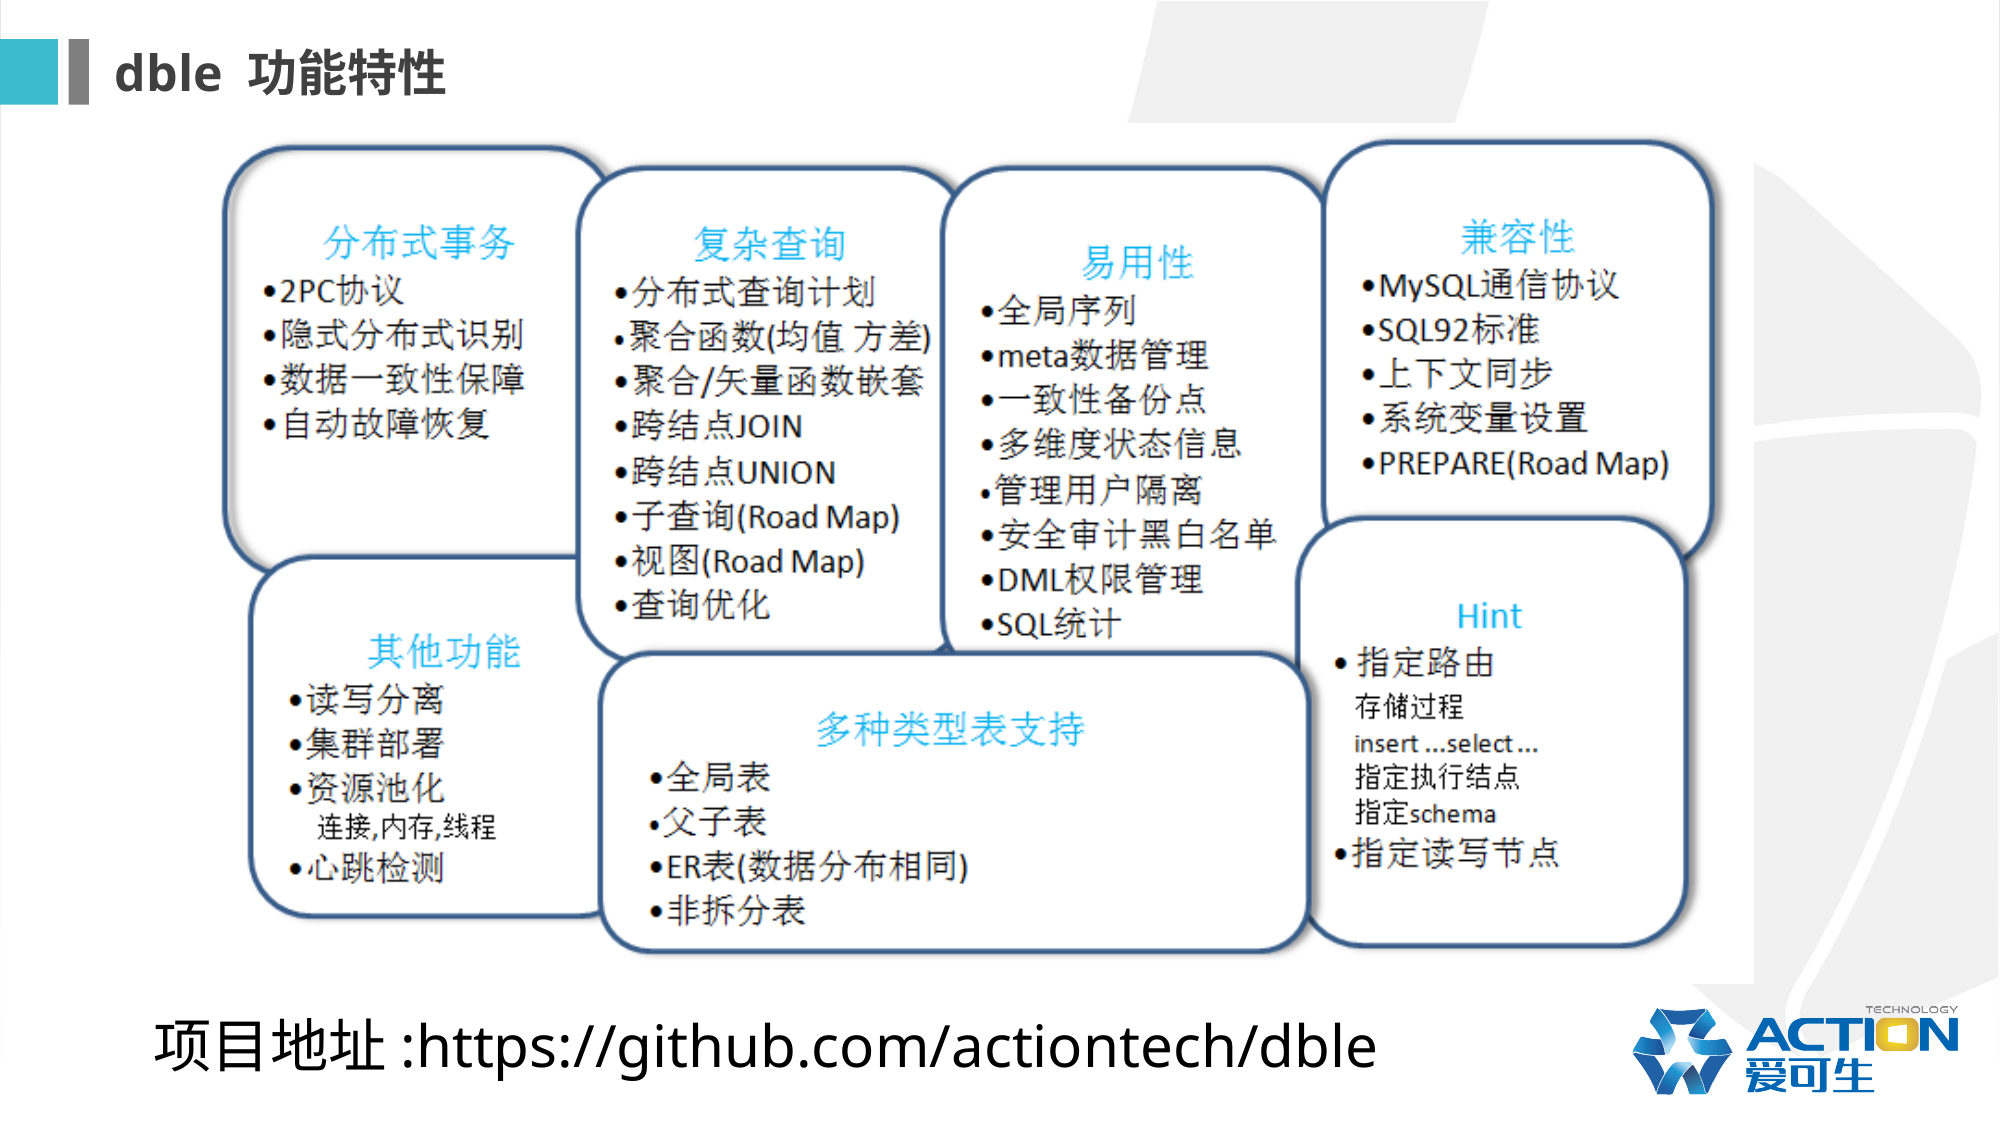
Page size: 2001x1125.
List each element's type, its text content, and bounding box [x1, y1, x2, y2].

text_box 项目地址:https://github.com/actiontech/dble [138, 1002, 1394, 1087]
text_box [0, 39, 58, 105]
text_box dble 功能特性 [99, 34, 1039, 109]
picture [1, 0, 1999, 1125]
text_box [68, 39, 89, 105]
